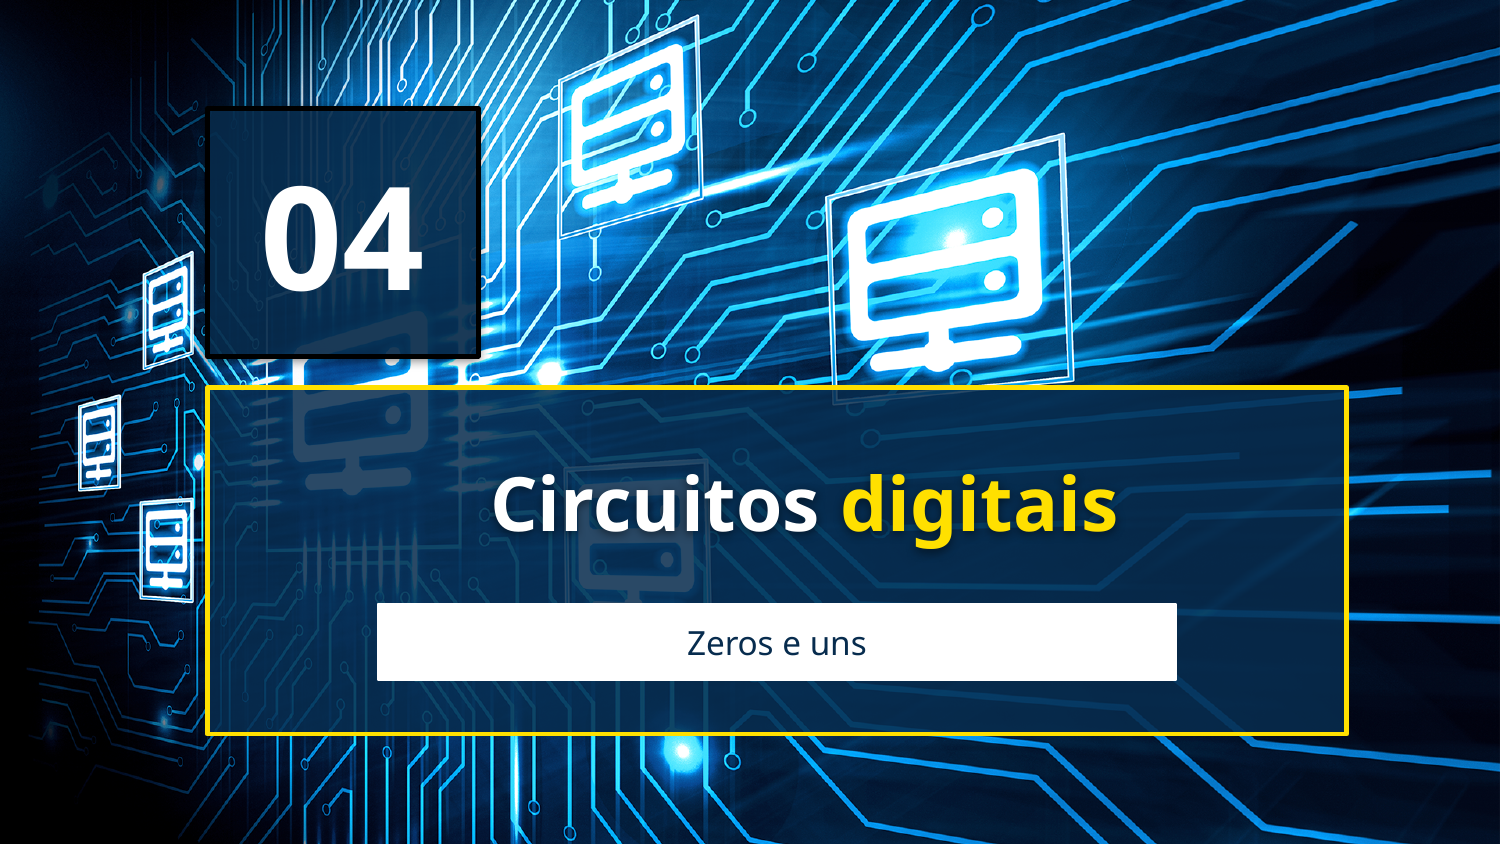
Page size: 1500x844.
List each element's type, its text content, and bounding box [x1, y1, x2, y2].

picture [0, 0, 1500, 844]
title Circuitos digitais [268, 399, 1341, 605]
title 04 [206, 107, 480, 358]
text_box [207, 387, 1347, 735]
subtitle Zeros e uns [377, 603, 1177, 681]
